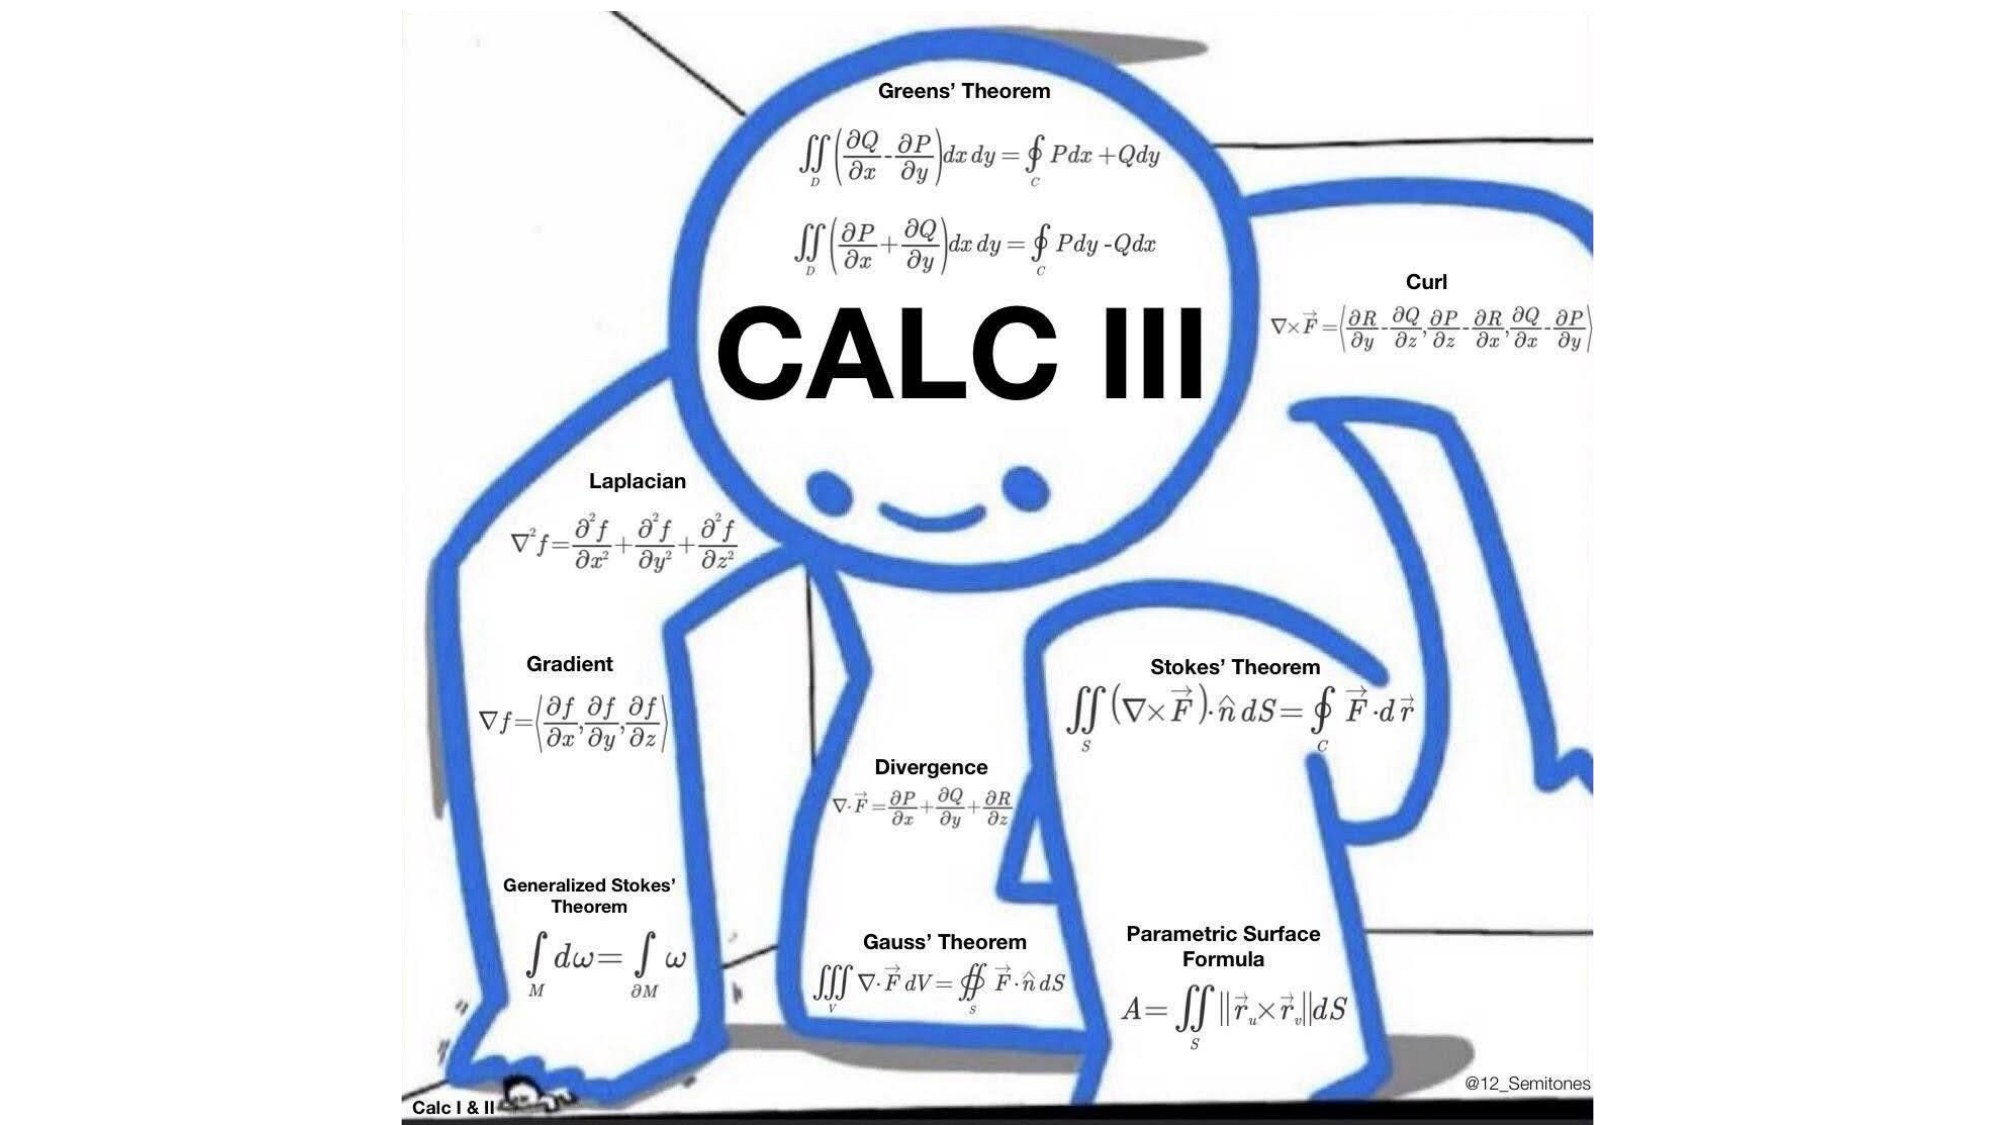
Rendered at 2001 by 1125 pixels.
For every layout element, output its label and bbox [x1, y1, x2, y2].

picture [401, 10, 1595, 1125]
